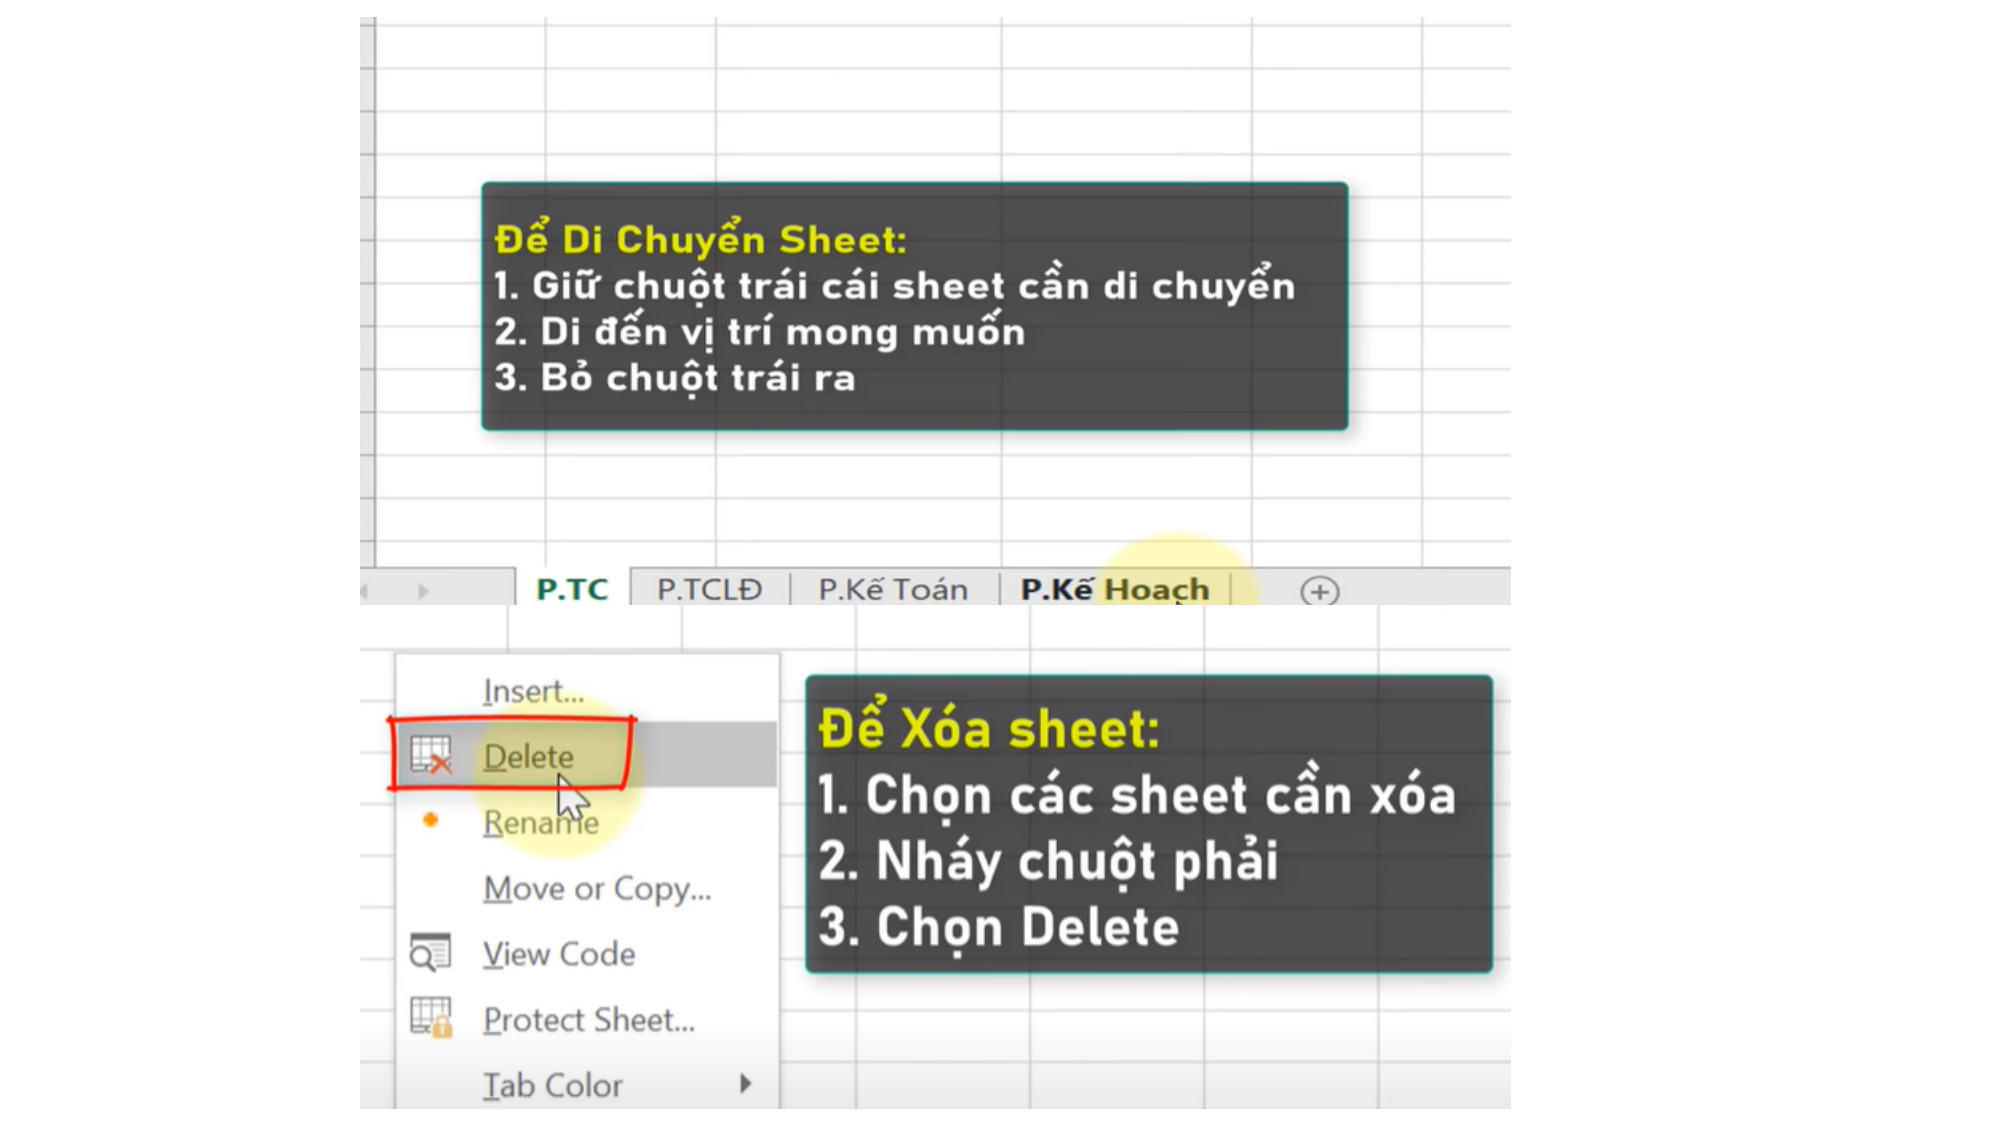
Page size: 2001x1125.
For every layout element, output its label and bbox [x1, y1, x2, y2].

picture [360, 17, 1511, 1109]
